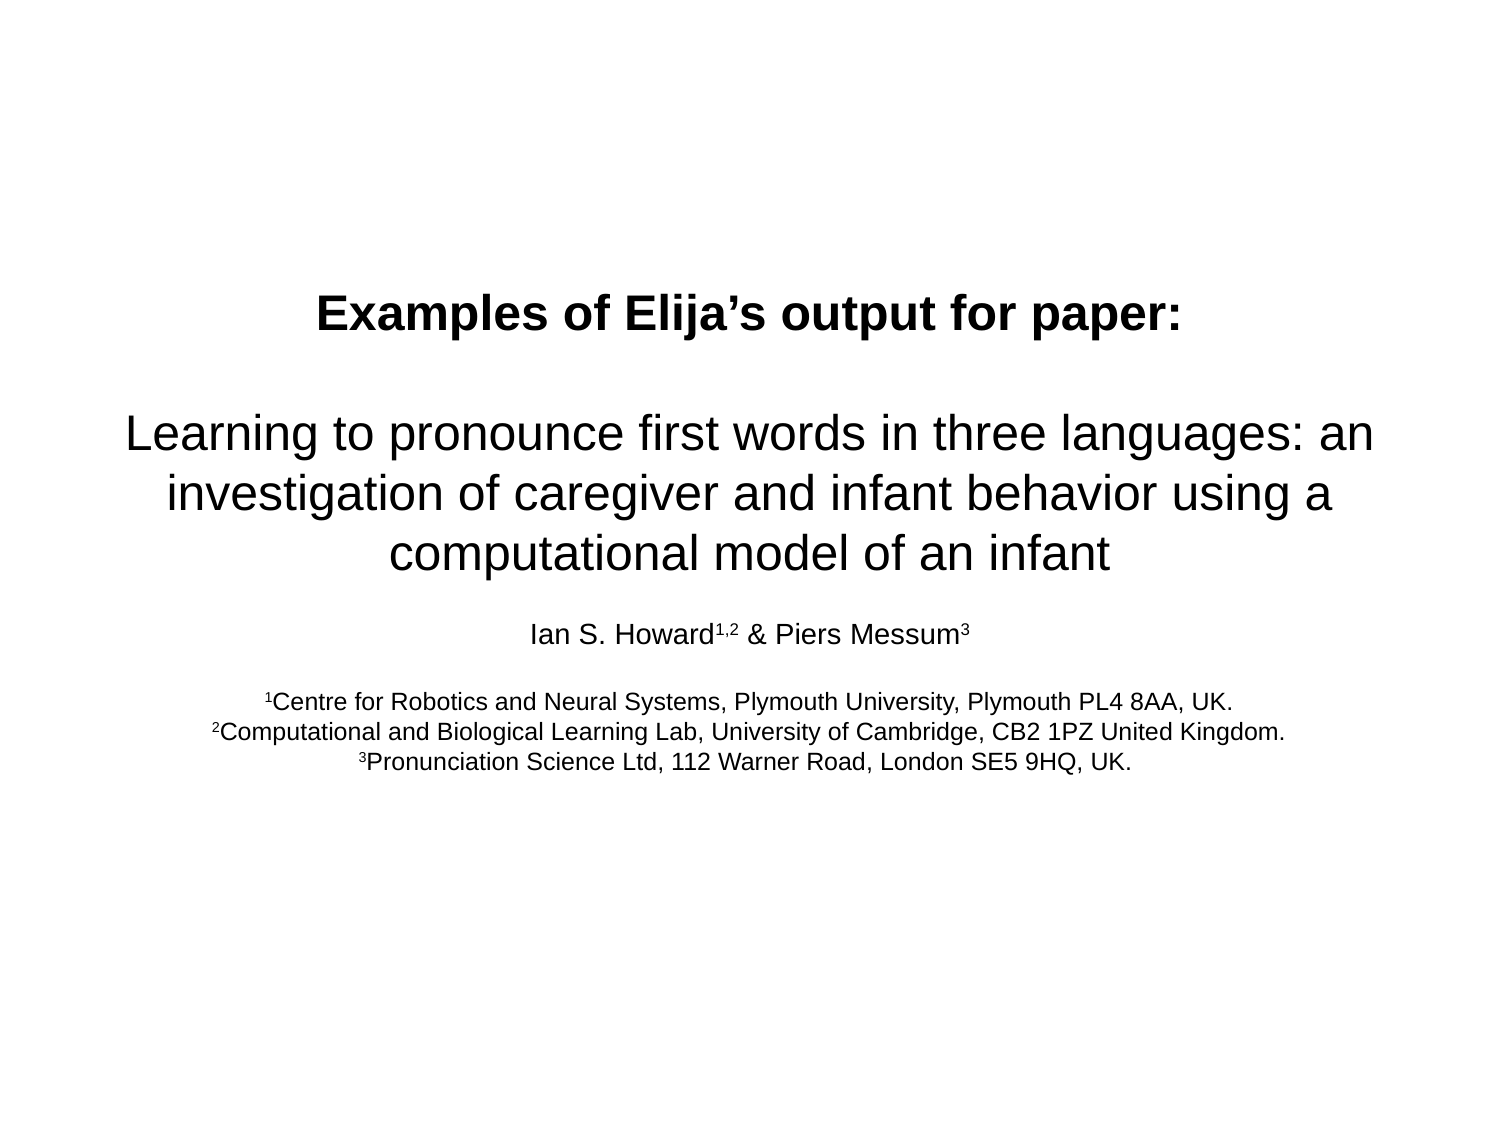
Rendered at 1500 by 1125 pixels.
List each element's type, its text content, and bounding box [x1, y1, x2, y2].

text_box Examples of Elija’s output for paper: Learning to pronounce first words in three languages: an investigation of caregiver and infant behavior using a computational model of an infant Ian S. Howard1,2 & Piers Messum3 1Centre for Robotics and Neural Systems, Plymouth University, Plymouth PL4 8AA, UK. 2Computational and Biological Learning Lab, University of Cambridge, CB2 1PZ United Kingdom. 3Pronunciation Science Ltd, 112 Warner Road, London SE5 9HQ, UK. [74, 231, 1425, 894]
